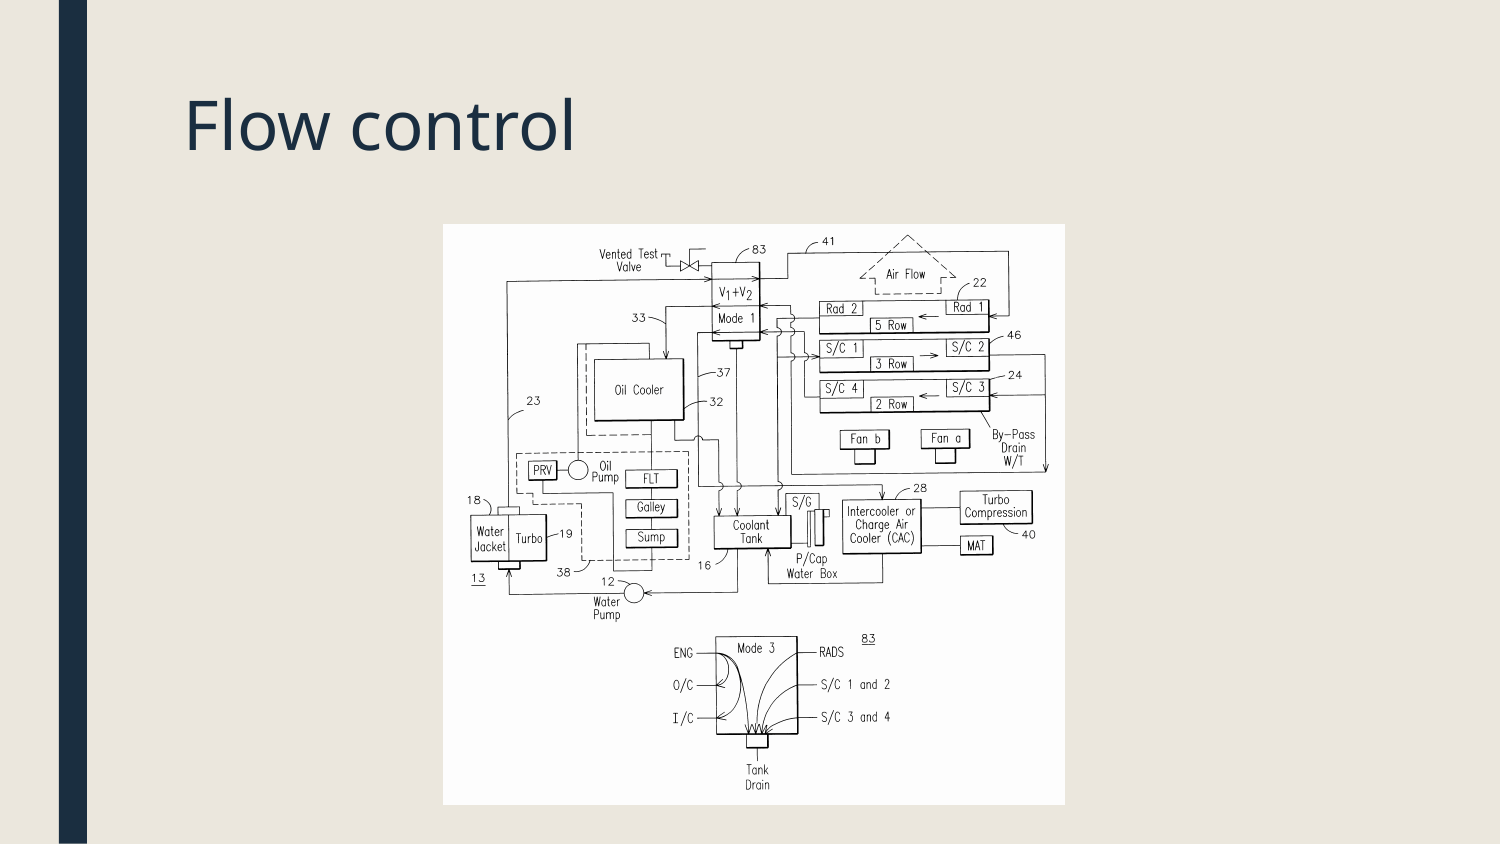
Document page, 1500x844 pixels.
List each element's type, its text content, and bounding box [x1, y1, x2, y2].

picture [443, 224, 1065, 805]
title Flow control [168, 84, 1351, 268]
